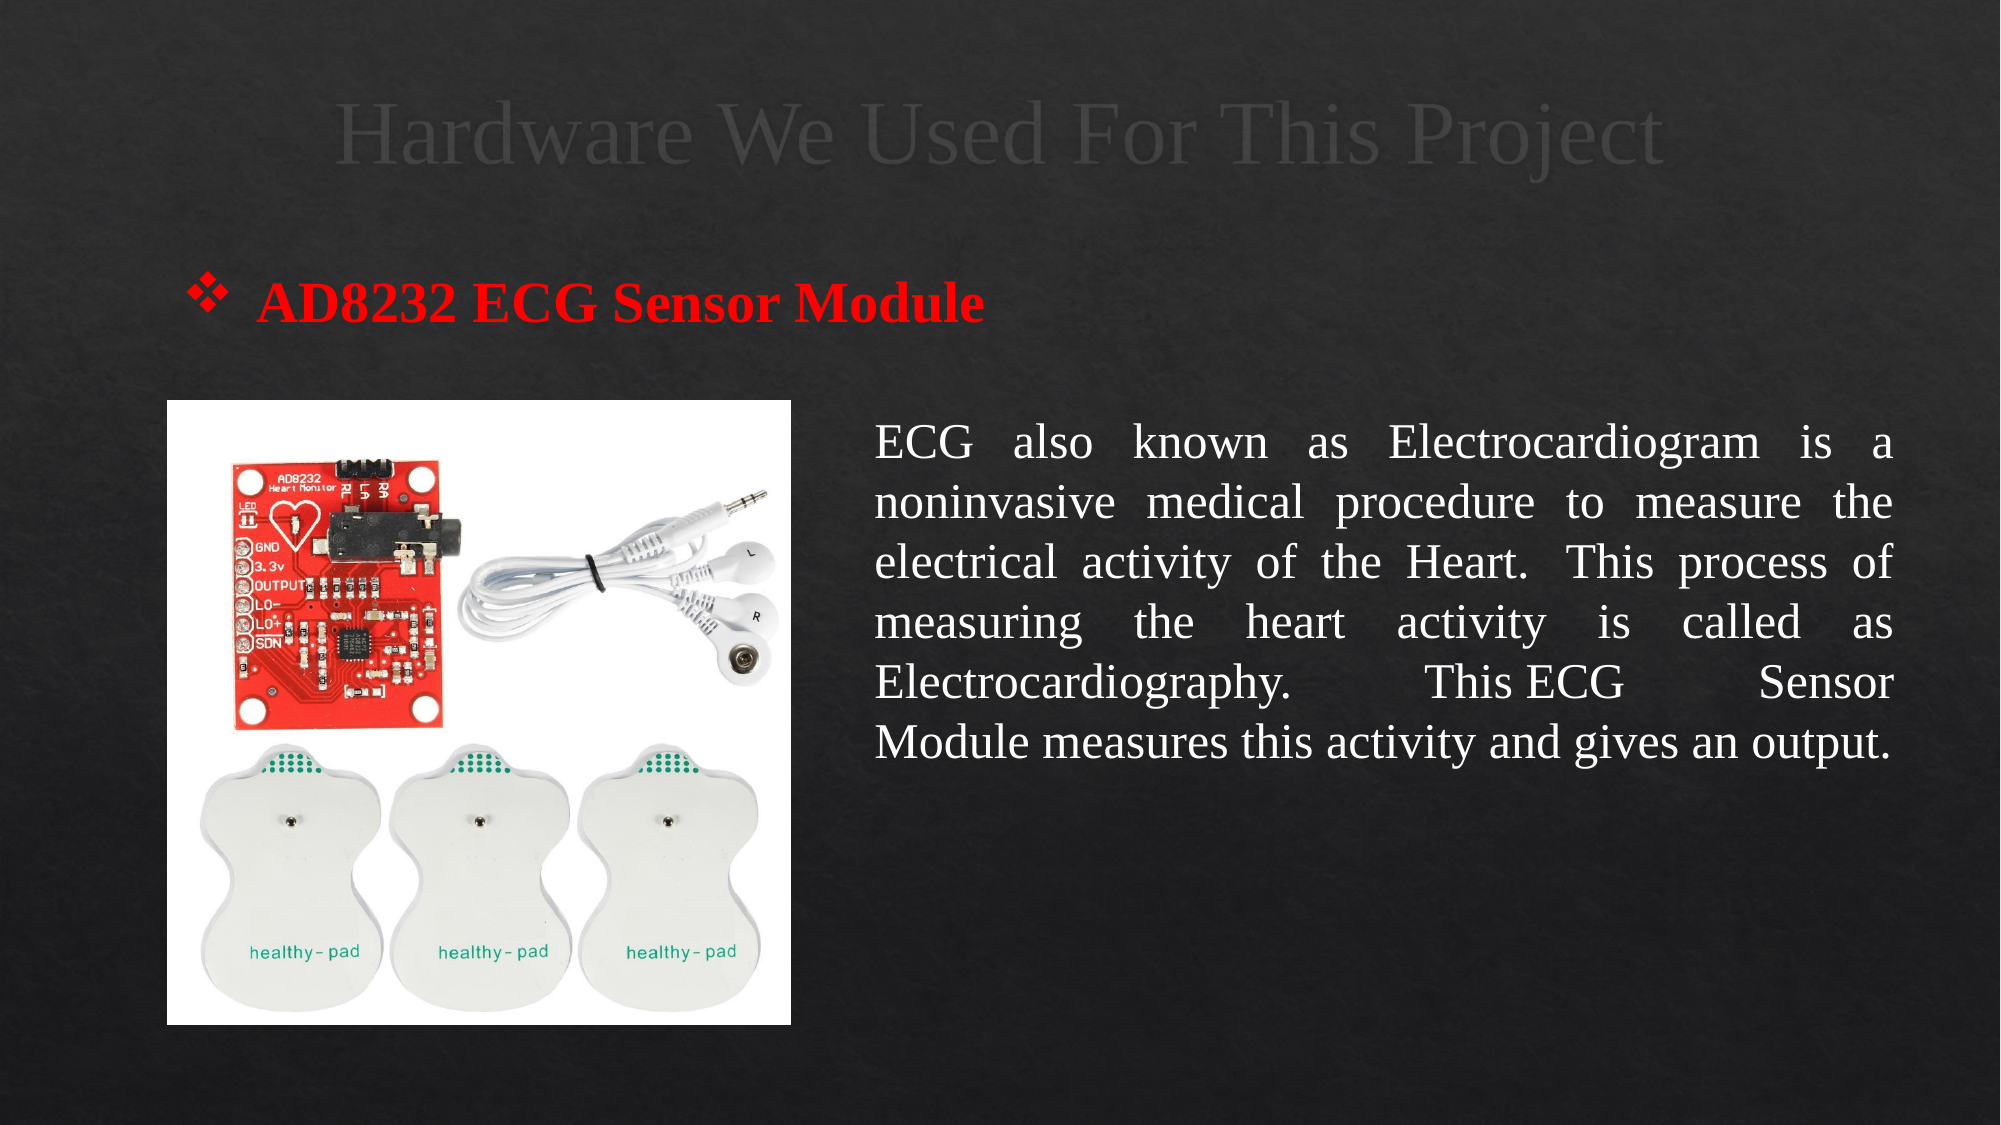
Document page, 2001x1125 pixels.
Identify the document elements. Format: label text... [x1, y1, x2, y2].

subtitle Hardware We Used For This Project [278, 64, 1722, 200]
text_box AD8232 ECG Sensor Module [167, 257, 1820, 342]
text_box ECG also known as Electrocardiogram is a noninvasive medical procedure to measure the electrical activity of the Heart. This process of measuring the heart activity is called as Electrocardiography. This ECG Sensor Module measures this activity and gives an output. [859, 400, 1910, 776]
picture [166, 400, 792, 1025]
